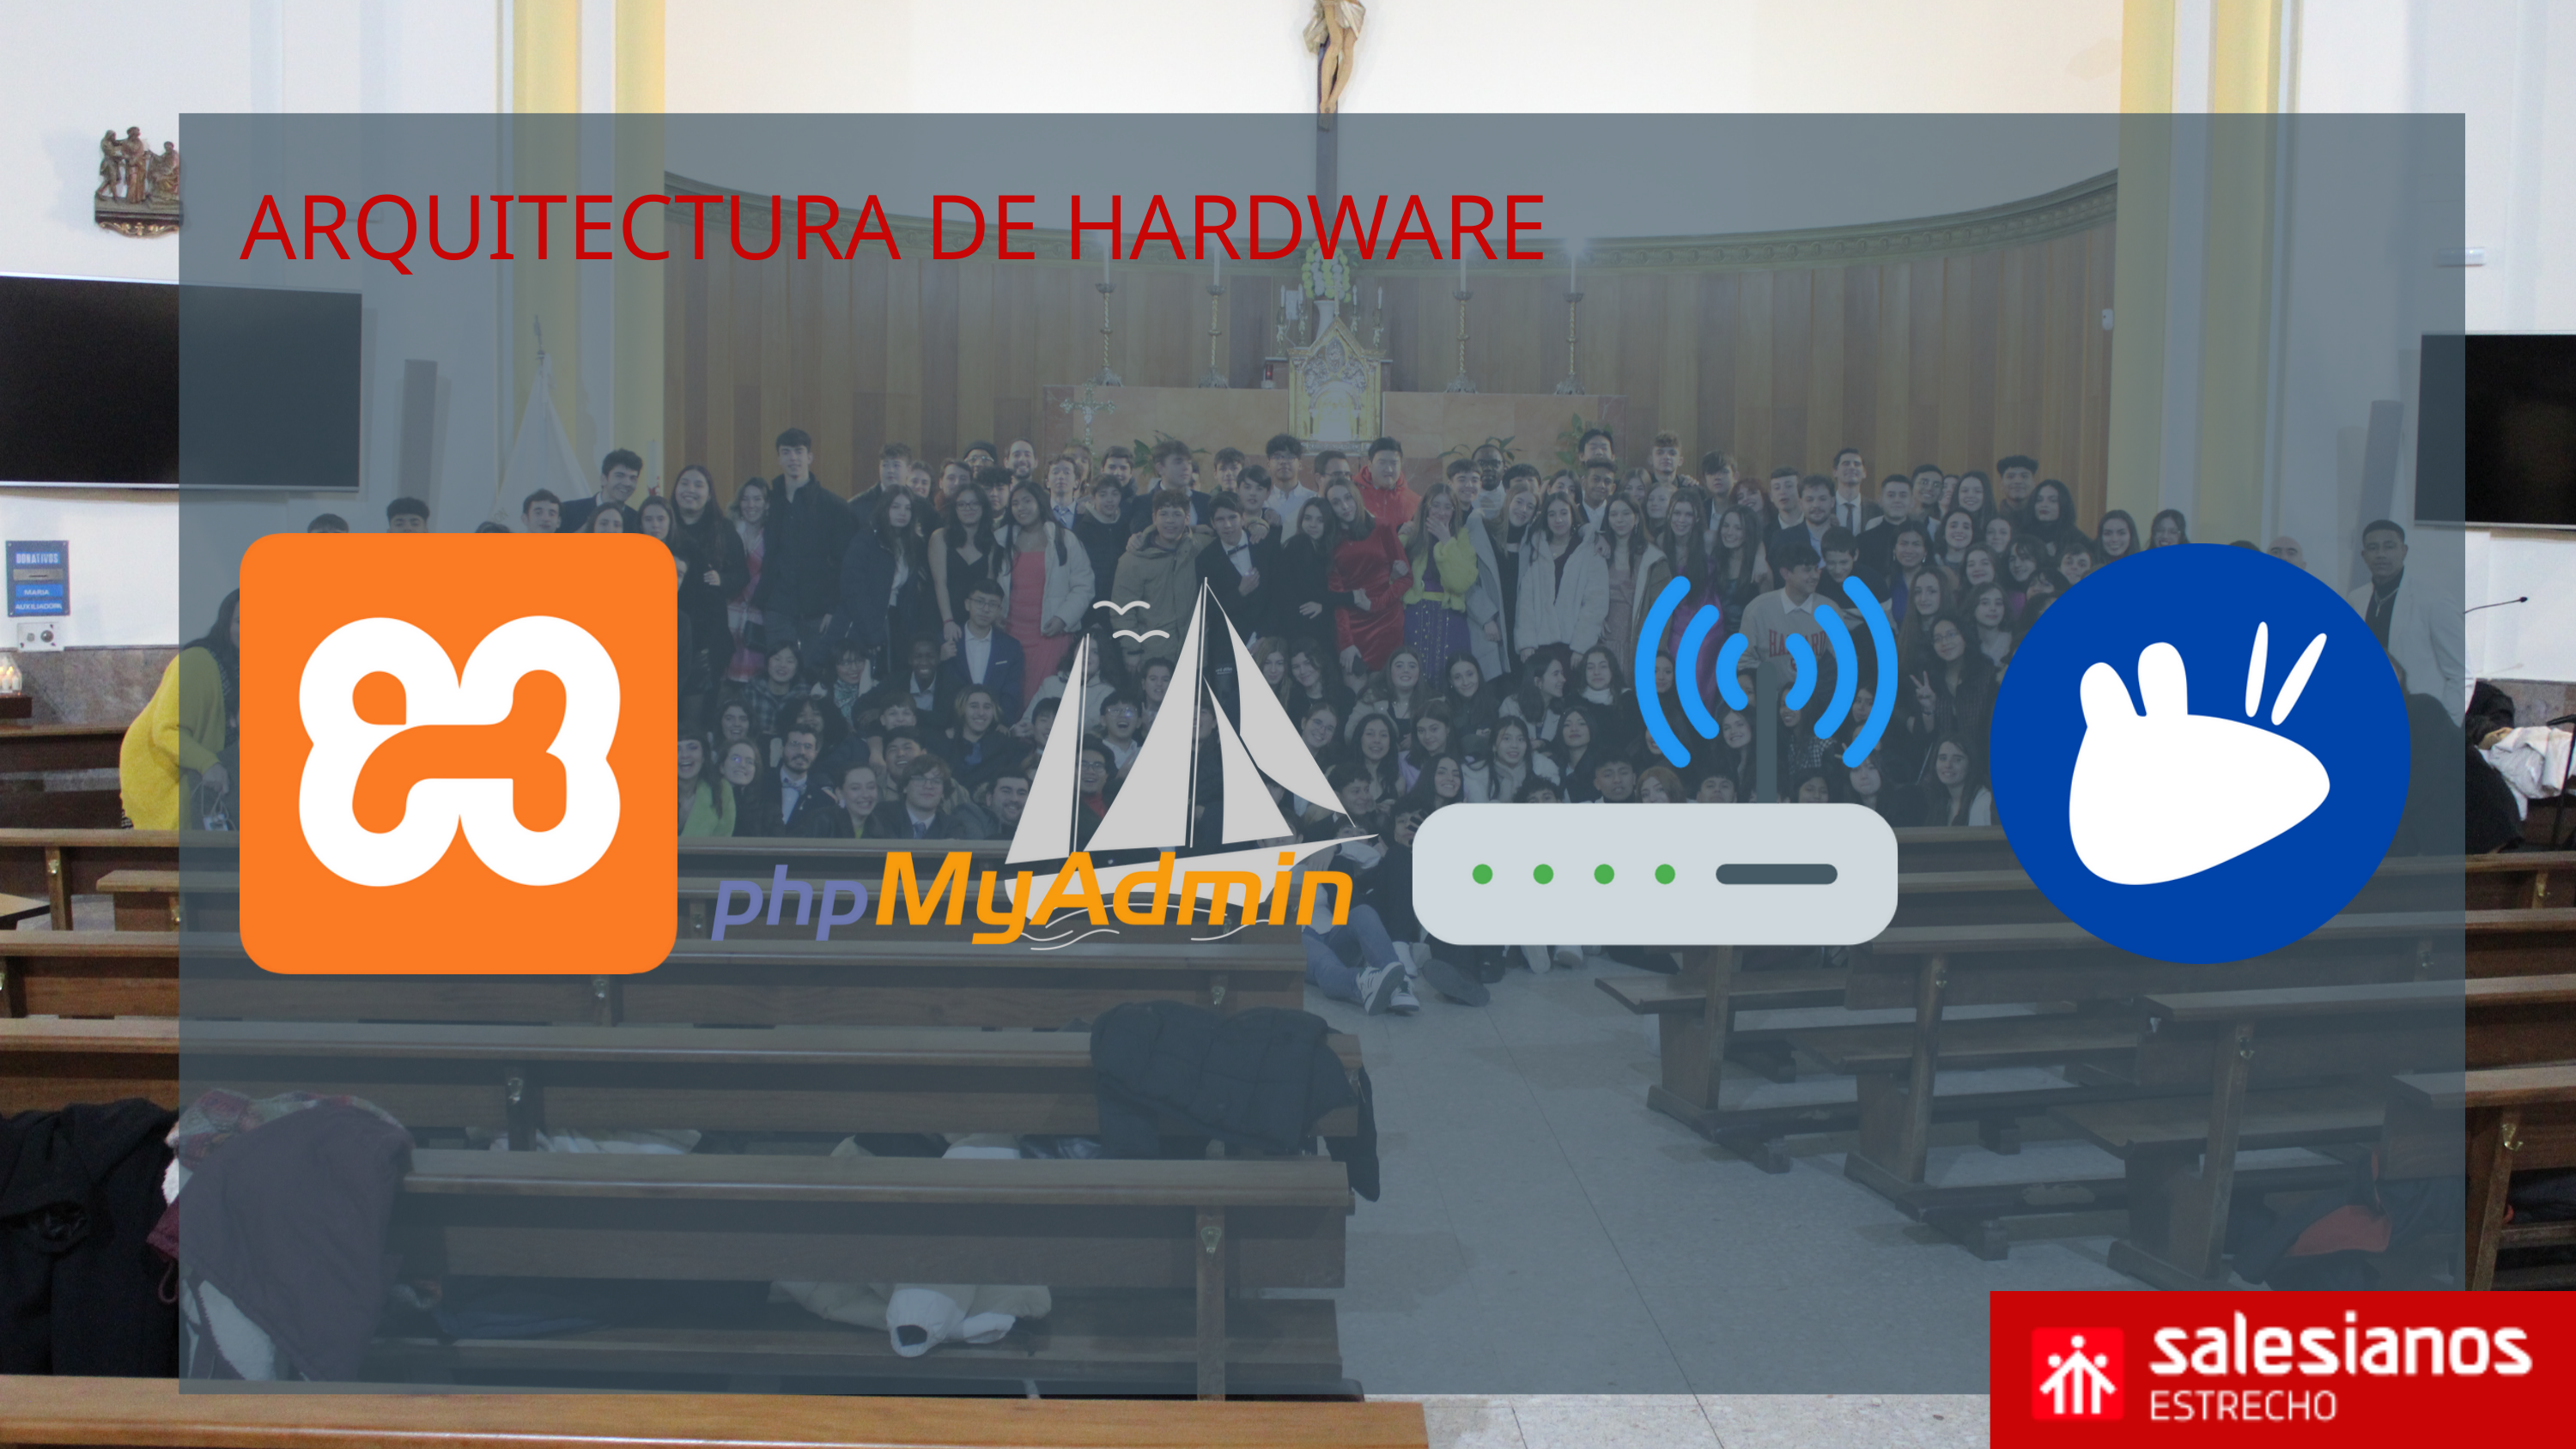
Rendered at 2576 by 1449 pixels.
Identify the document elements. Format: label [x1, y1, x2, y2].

picture [0, 0, 2576, 1449]
text_box [179, 112, 2466, 1395]
